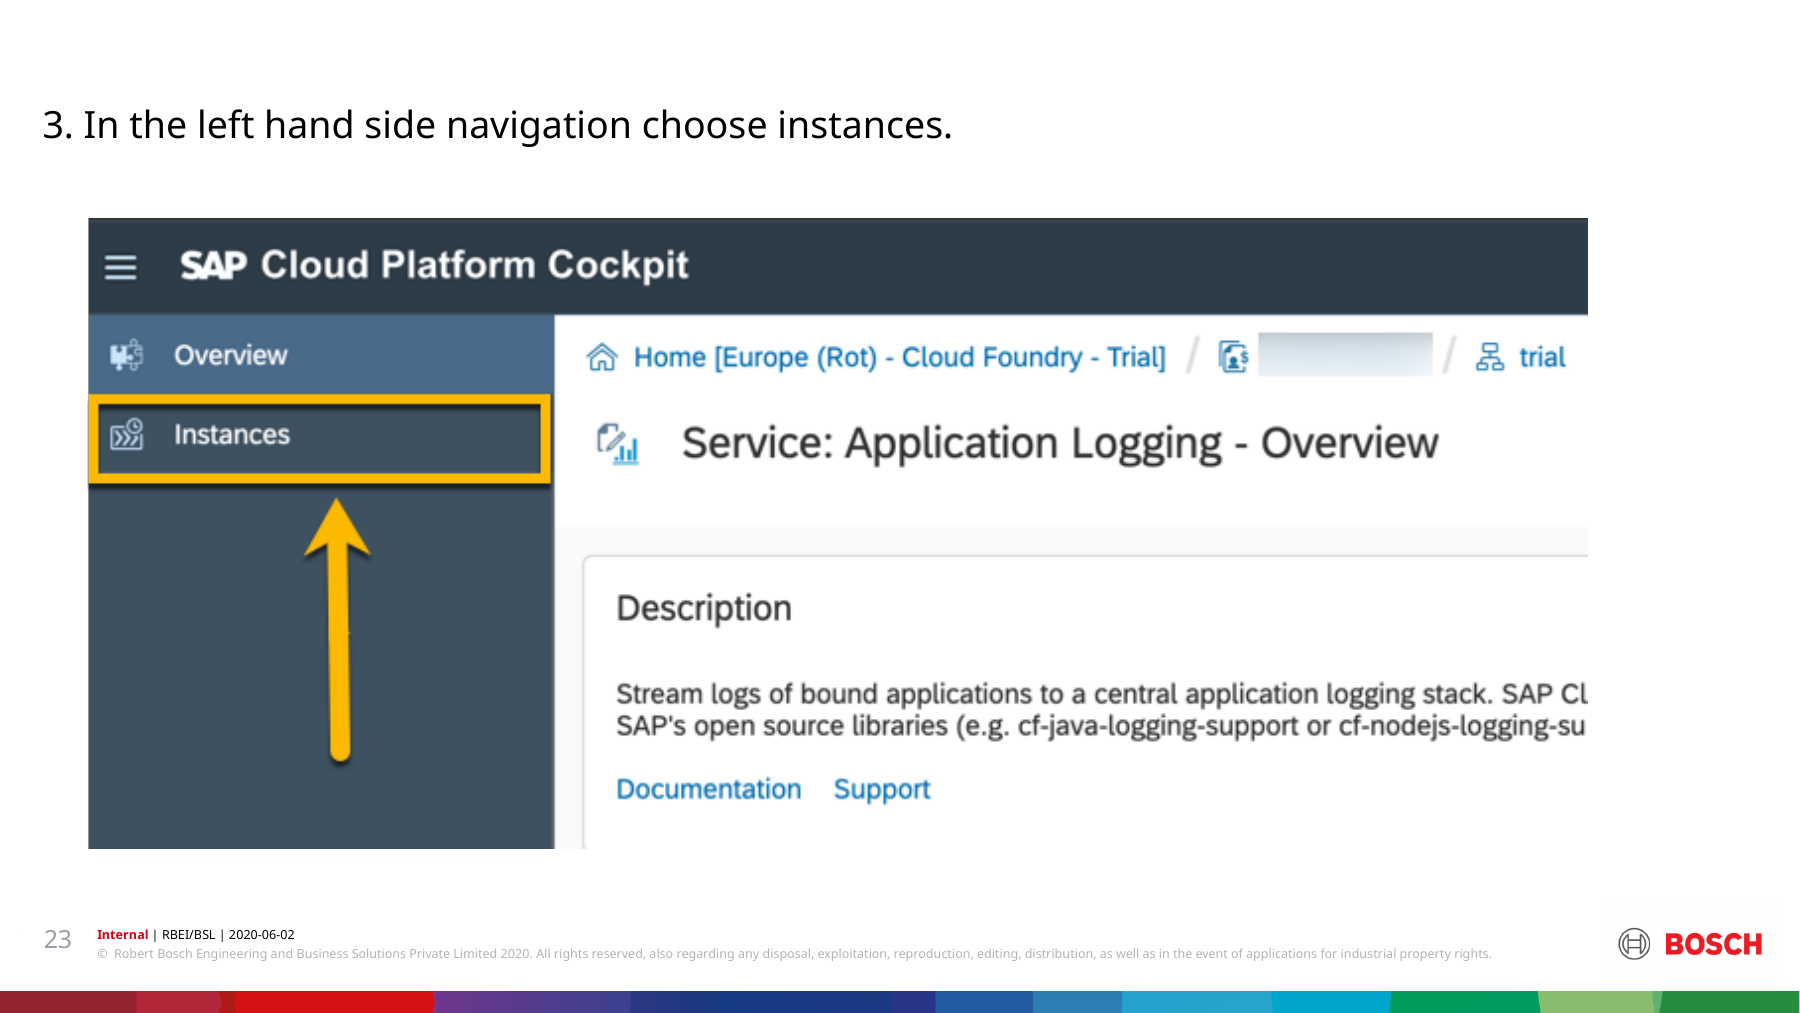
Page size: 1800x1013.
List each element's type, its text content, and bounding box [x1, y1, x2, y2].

picture [1390, 896, 1800, 1013]
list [87, 218, 1588, 850]
title 3. In the left hand side navigation choose instances. [42, 106, 1757, 171]
slide_number 23 [43, 923, 92, 991]
picture [0, 905, 1272, 1013]
